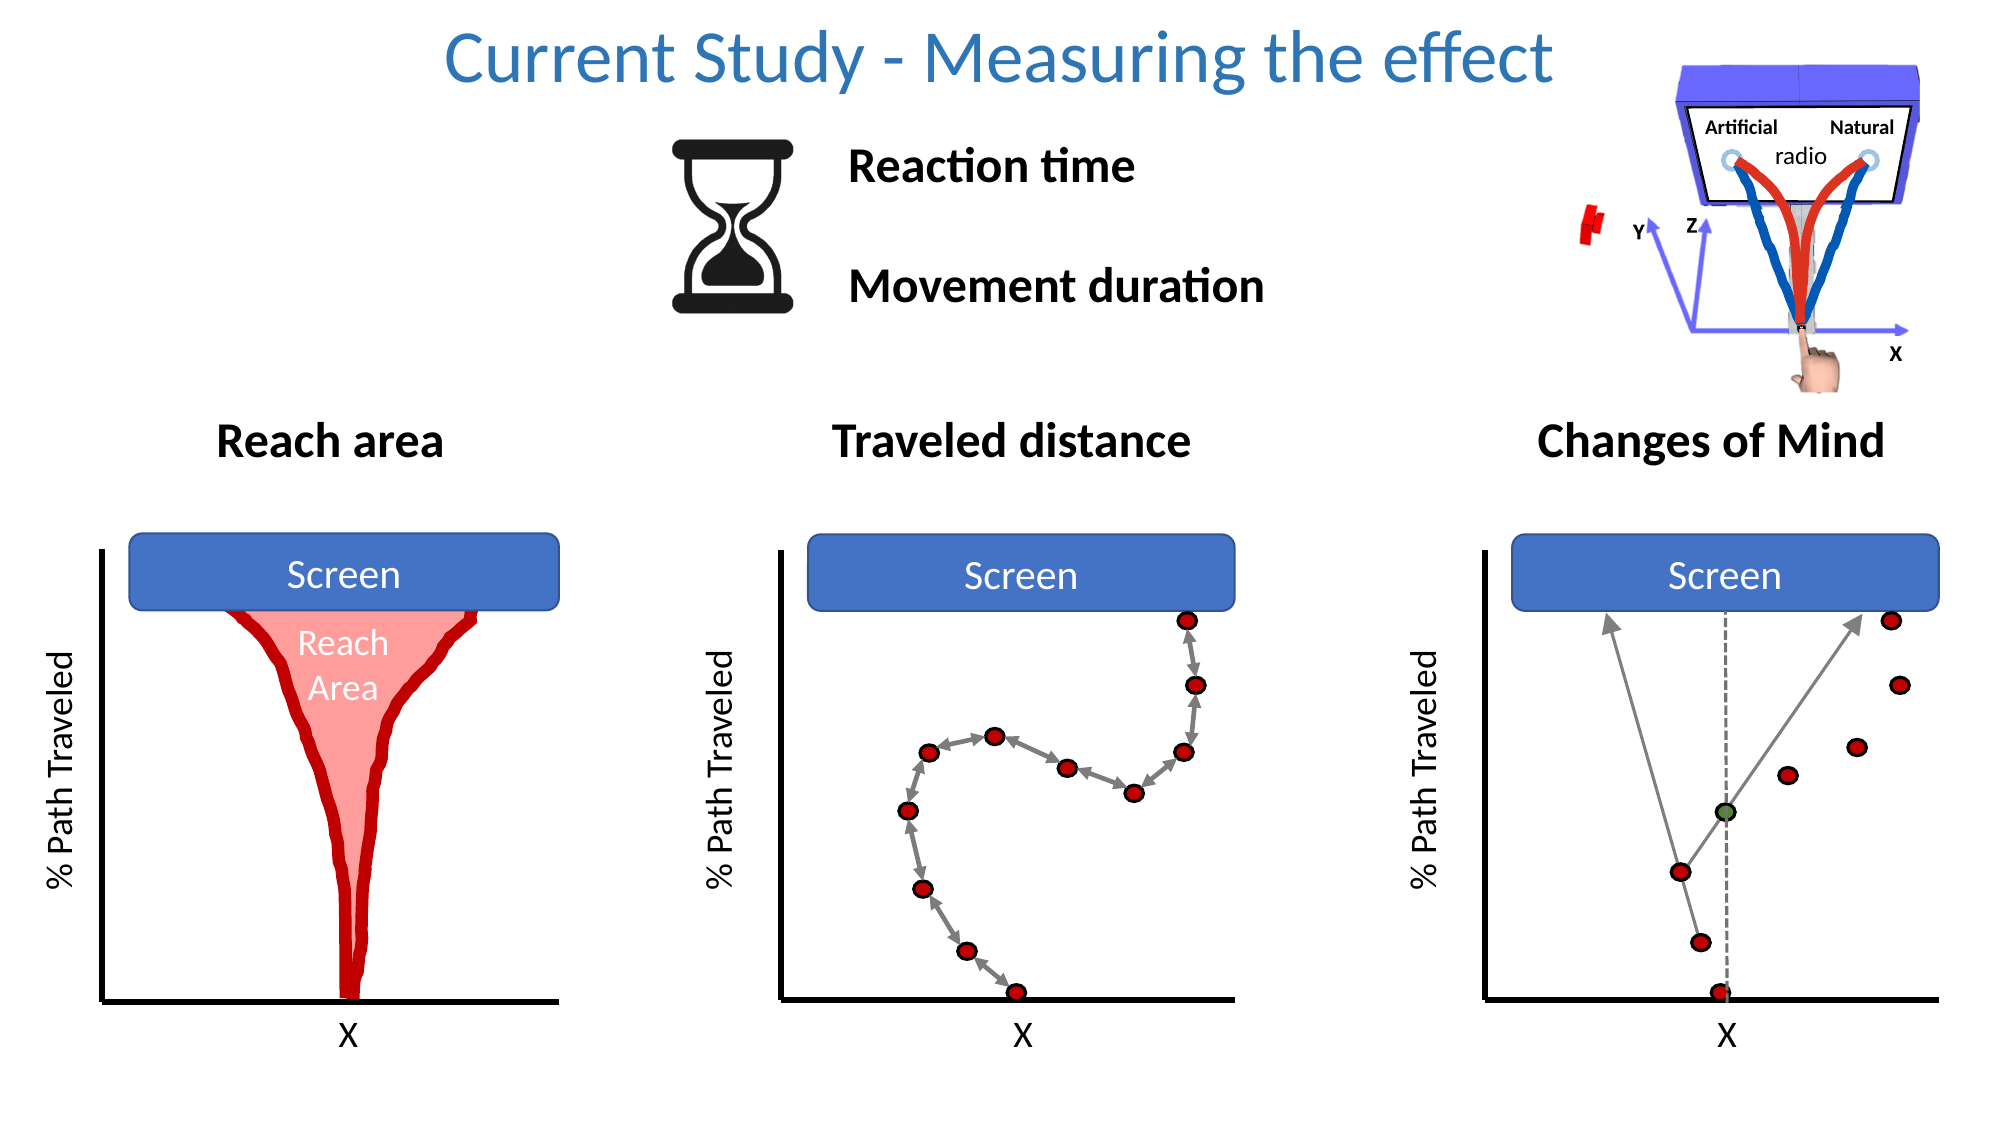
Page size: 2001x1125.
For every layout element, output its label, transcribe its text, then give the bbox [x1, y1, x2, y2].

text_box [1574, 59, 1939, 398]
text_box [686, 534, 1235, 1064]
text_box Traveled distance [808, 399, 1215, 475]
picture [653, 128, 811, 328]
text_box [1728, 613, 1863, 881]
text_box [1391, 534, 1939, 1064]
text_box Reach area [127, 399, 534, 475]
text_box Reaction time Movement duration [833, 125, 1295, 321]
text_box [1671, 613, 1725, 881]
text_box Current Study - Measuring the effect [0, 0, 2000, 105]
text_box Changes of Mind [1508, 399, 1915, 475]
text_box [27, 533, 559, 1064]
